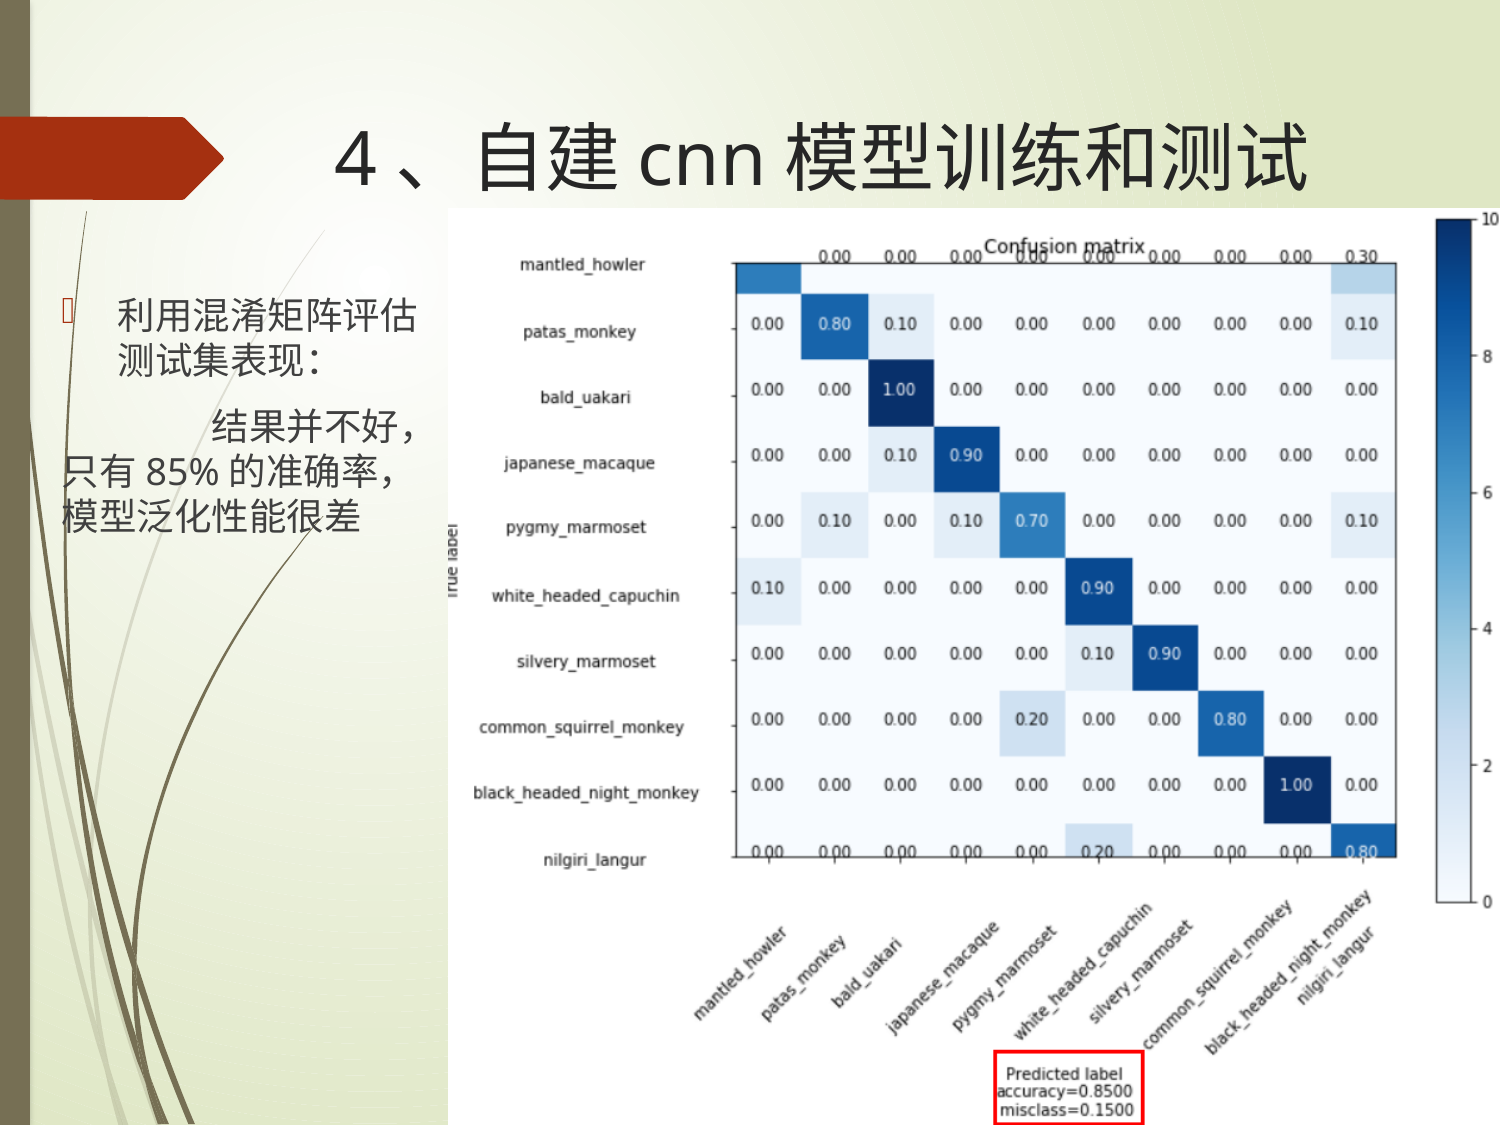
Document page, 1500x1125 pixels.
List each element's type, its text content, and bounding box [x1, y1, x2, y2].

list 利用混淆矩阵评估测试集表现： 结果并不好，只有85%的准确率，模型泛化性能很差 [46, 284, 435, 750]
picture [448, 208, 1500, 1125]
title 4、自建cnn模型训练和测试 [319, 102, 1400, 313]
